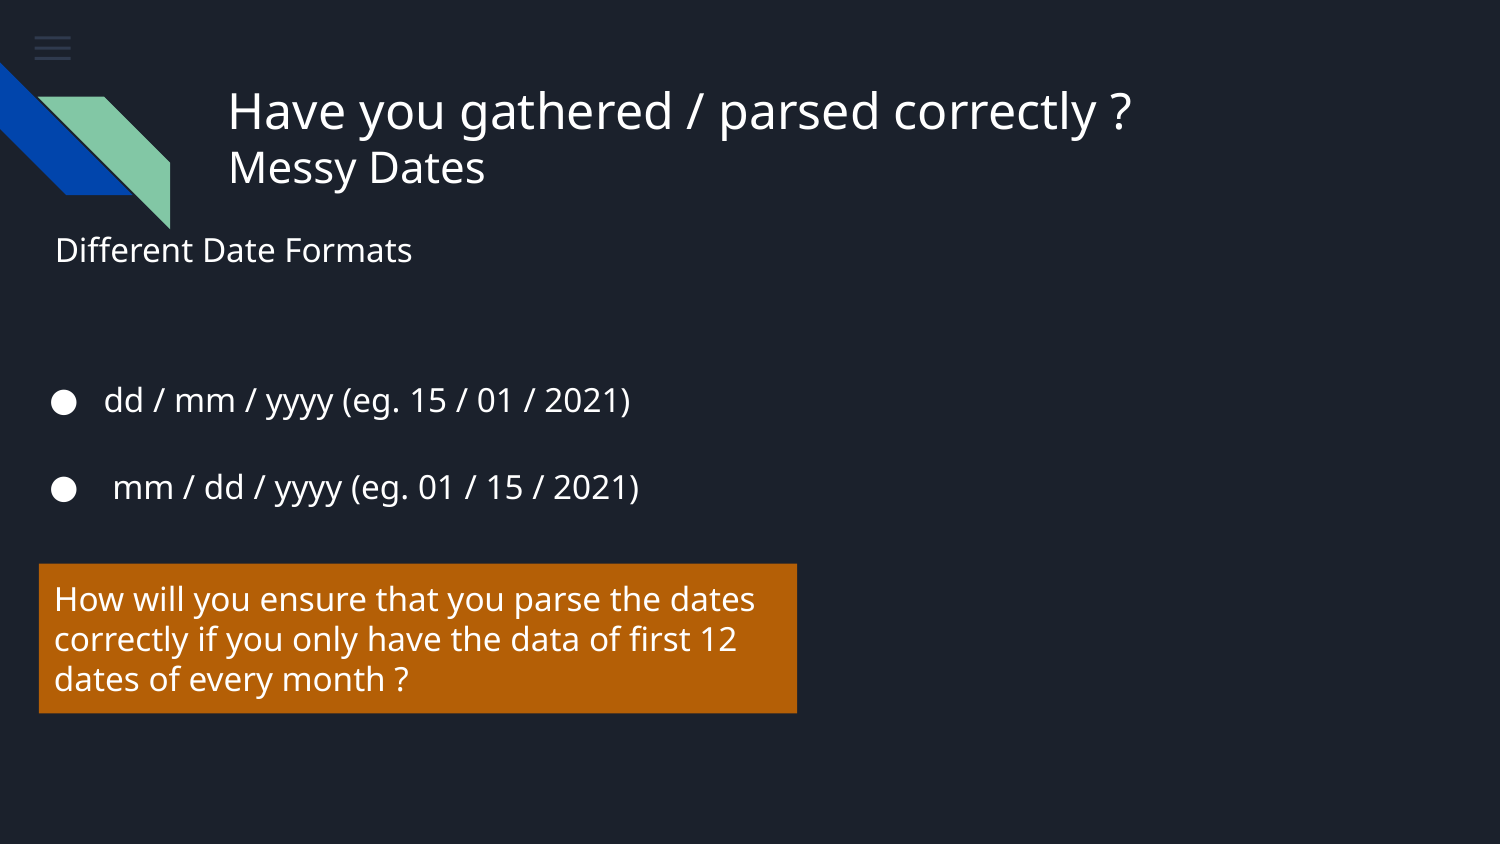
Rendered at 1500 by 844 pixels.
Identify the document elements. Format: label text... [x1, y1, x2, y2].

text_box Different Date Formats dd / mm / yyyy (eg. 15 / 01 / 2021) mm / dd / yyyy (eg. 01 / 15 / 2021) [13, 214, 1487, 593]
text_box How will you ensure that you parse the dates correctly if you only have the data of first 12 dates of every month ? [38, 563, 798, 714]
title Have you gathered / parsed correctly ? Messy Dates [212, 64, 1368, 214]
